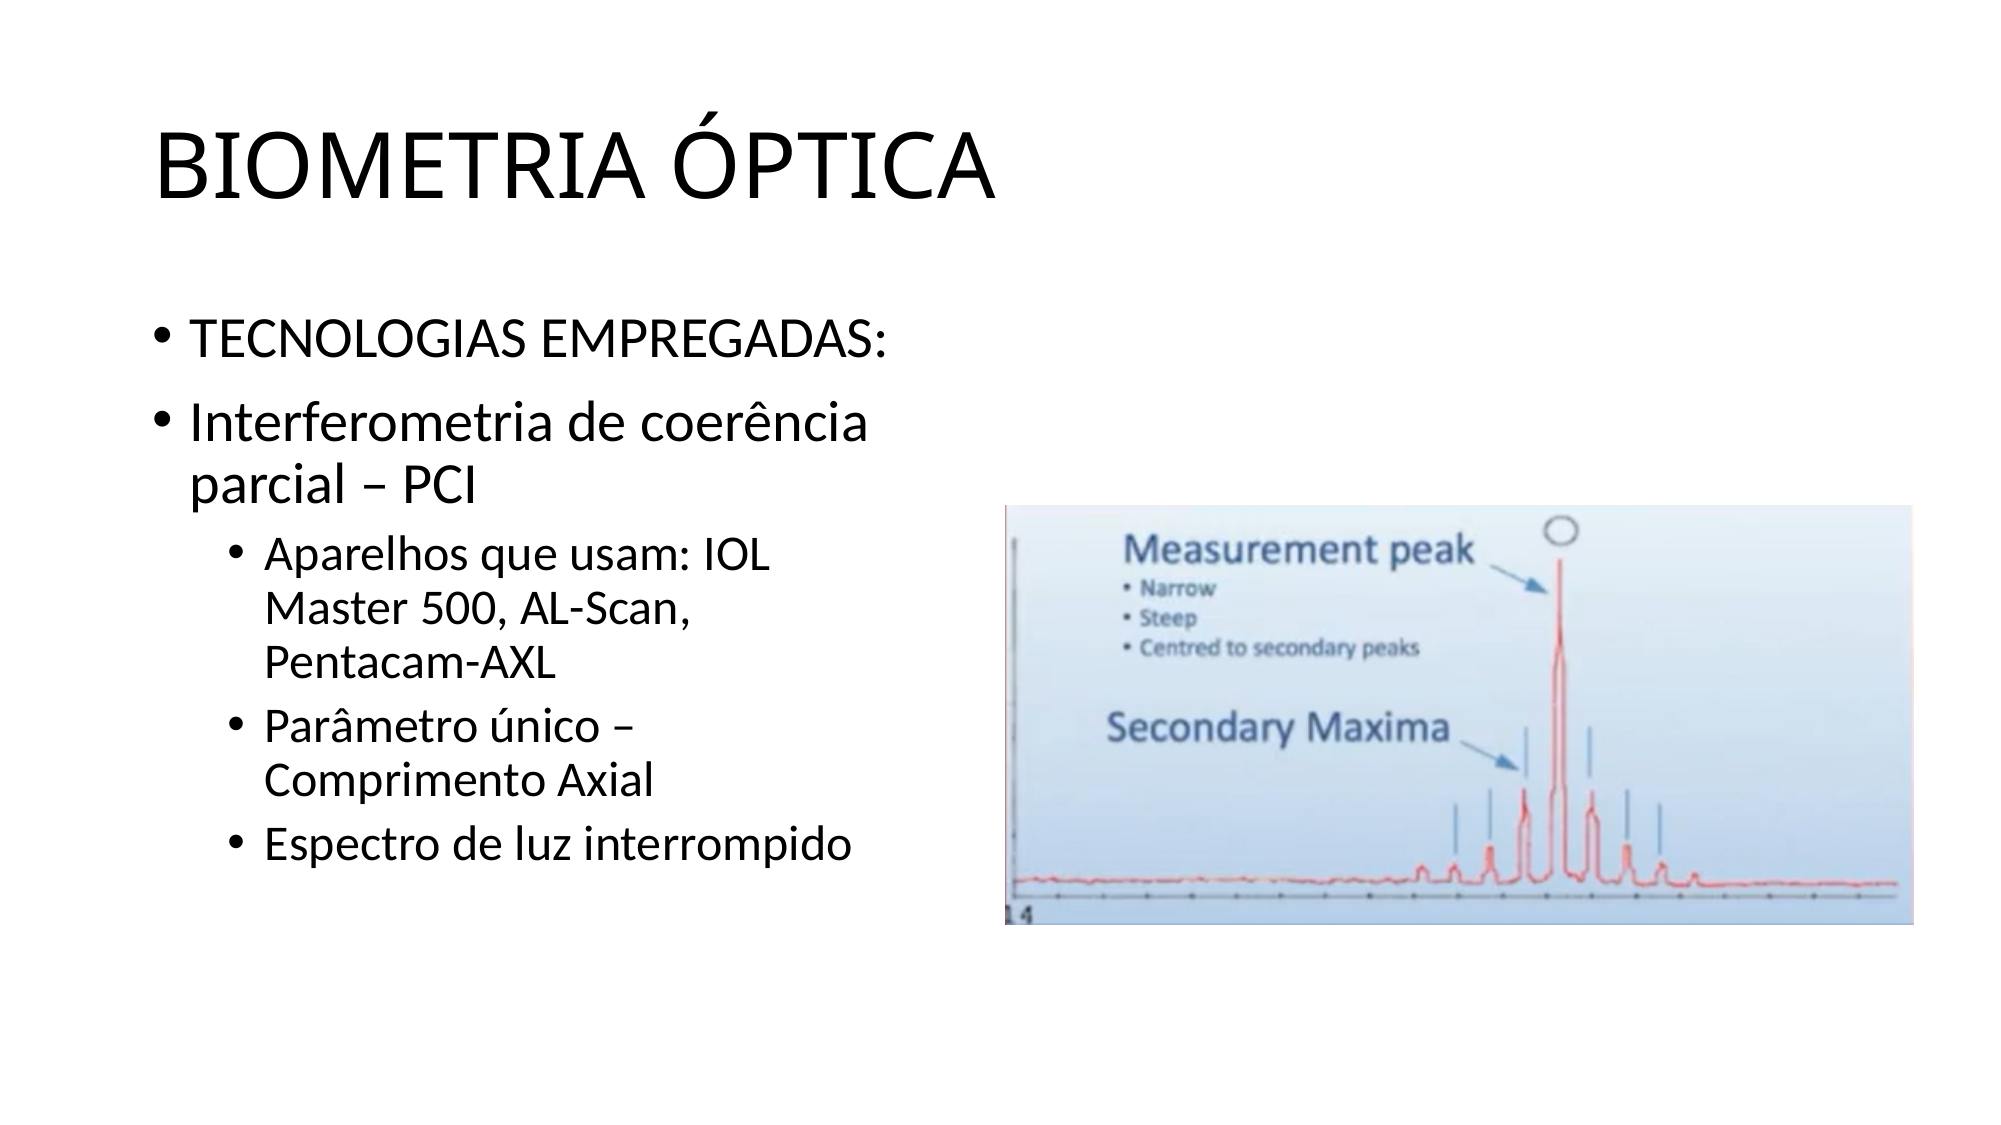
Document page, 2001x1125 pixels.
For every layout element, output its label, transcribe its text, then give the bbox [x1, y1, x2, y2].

title BIOMETRIA ÓPTICA [137, 59, 1863, 278]
list TECNOLOGIAS EMPREGADAS: Interferometria de coerência parcial – PCI Aparelhos que usam: IOL Master 500, AL-Scan, Pentacam-AXL Parâmetro único – Comprimento Axial Espectro de luz interrompido [137, 299, 932, 1014]
picture [1005, 505, 1914, 925]
